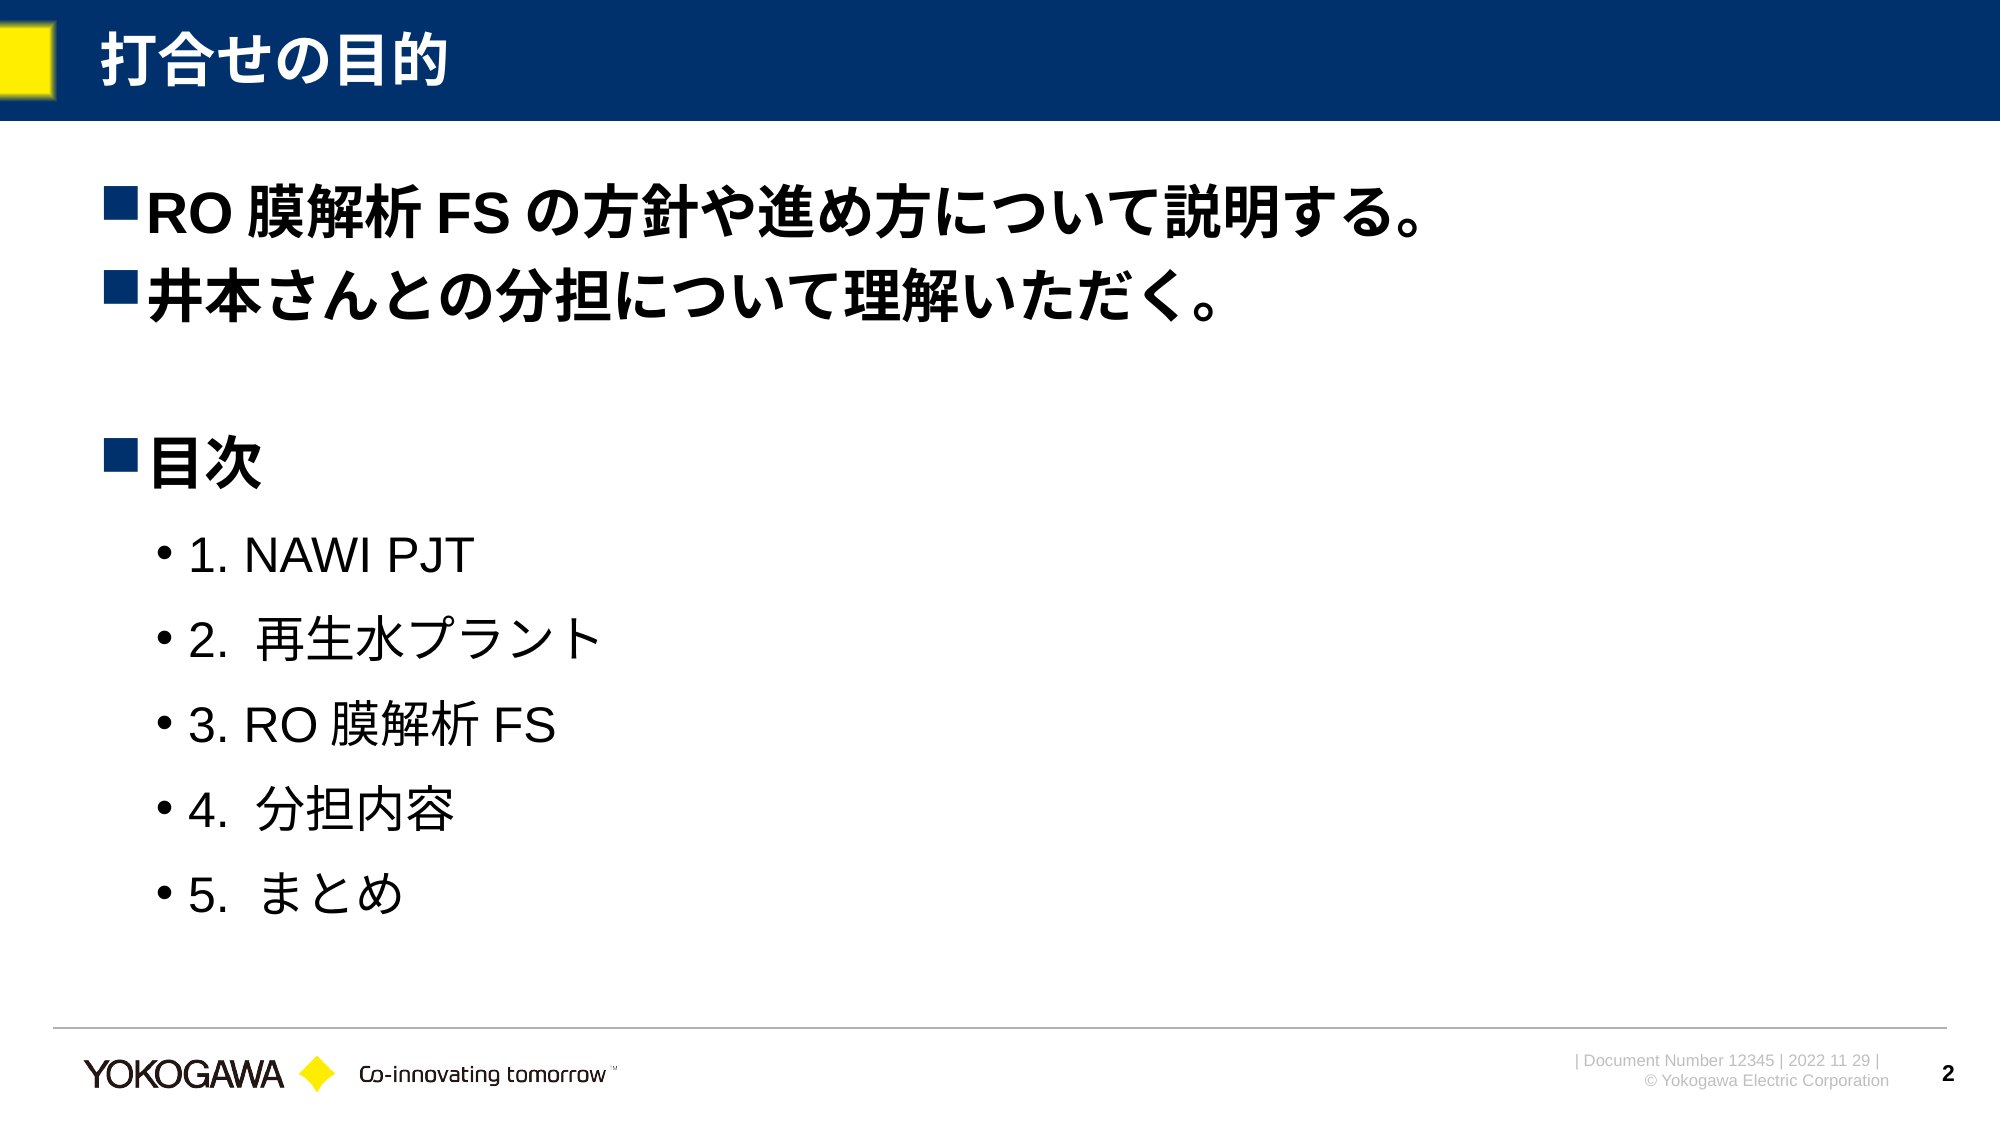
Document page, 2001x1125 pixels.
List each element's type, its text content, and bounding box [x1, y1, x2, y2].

title 打合せの目的 [84, 20, 1955, 106]
picture [0, 6, 69, 115]
picture [83, 1055, 617, 1093]
list RO膜解析FSの方針や進め方について説明する。 井本さんとの分担について理解いただく。 目次 1. NAWI PJT 2. 再生水プラント 3. RO膜解析FS 4. 分担内容 5. まとめ [84, 175, 1946, 760]
slide_number 2 [1904, 1042, 1970, 1103]
